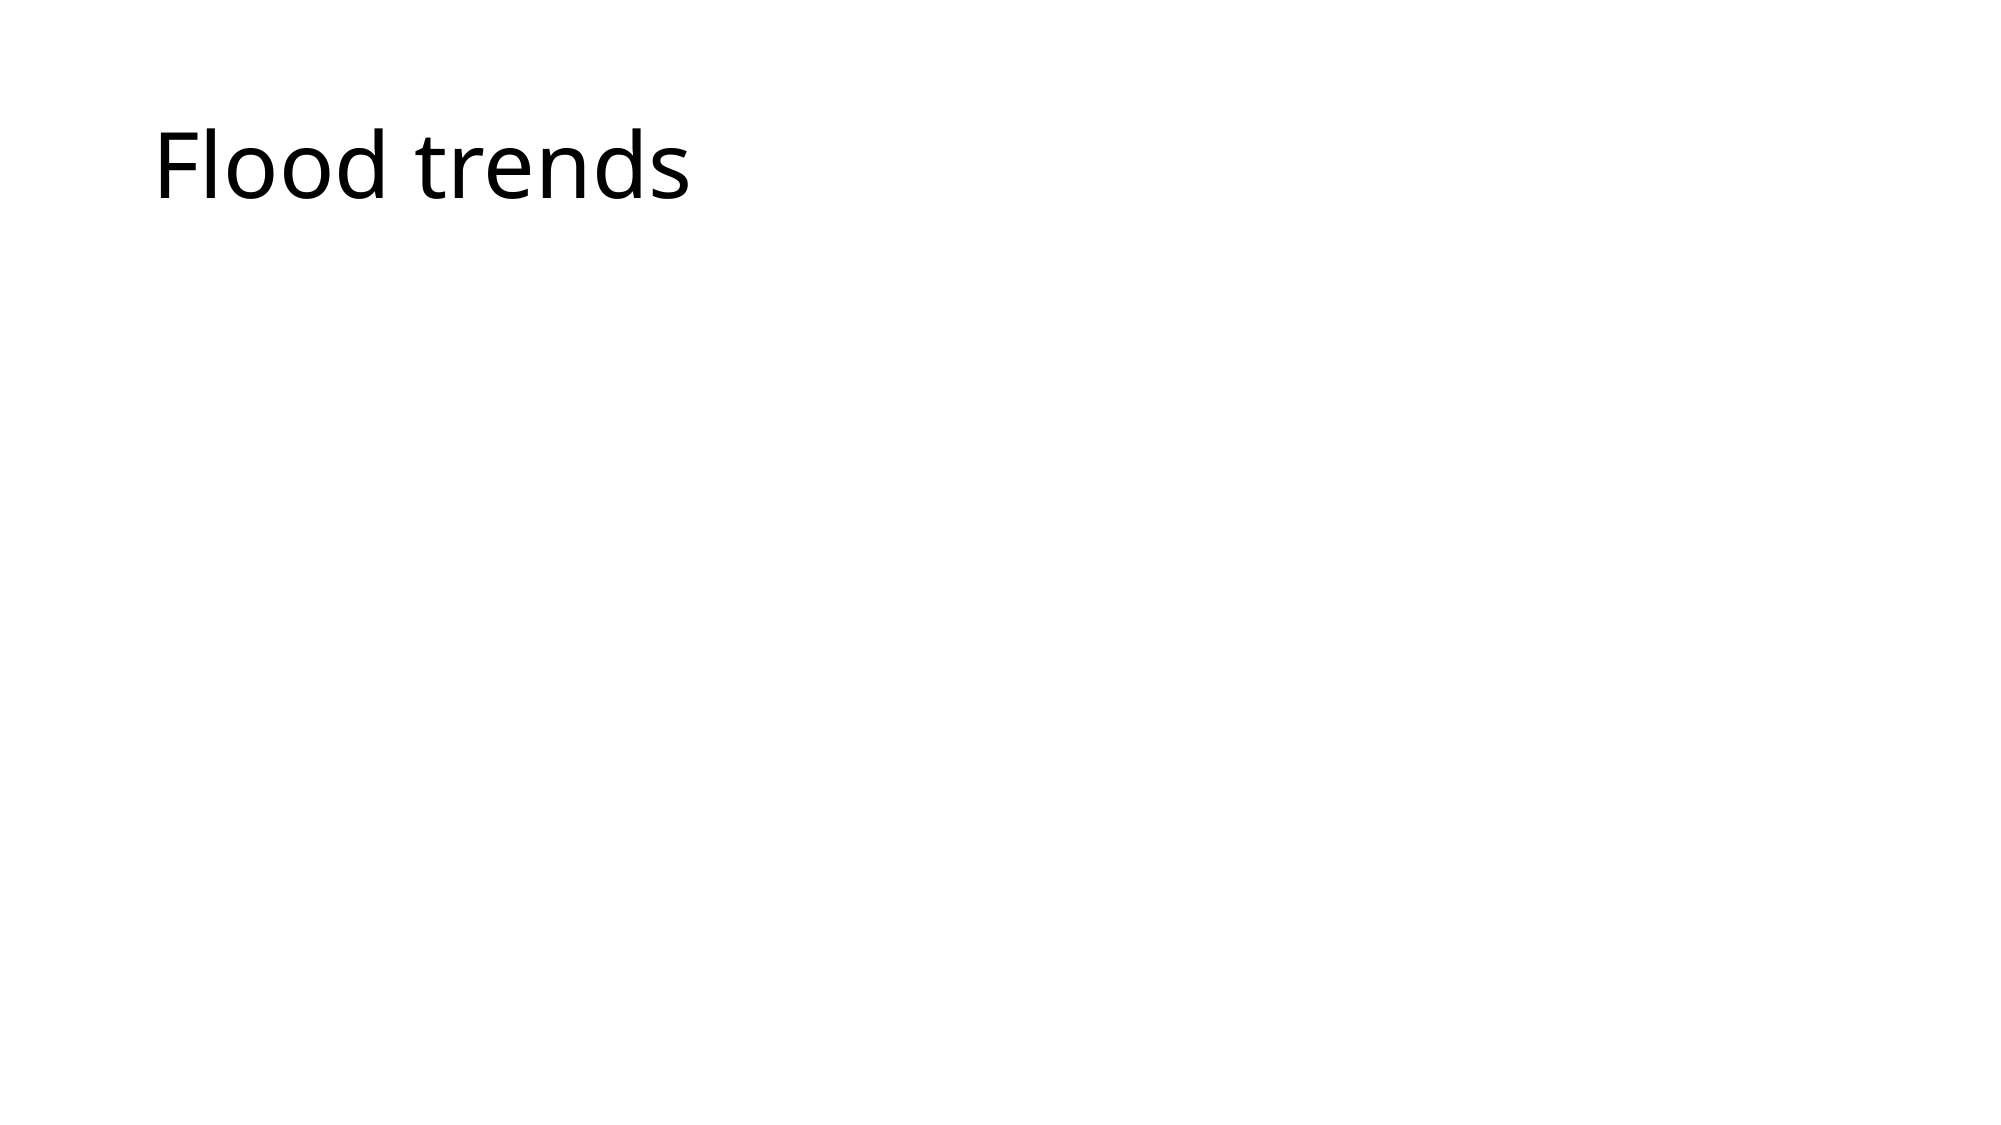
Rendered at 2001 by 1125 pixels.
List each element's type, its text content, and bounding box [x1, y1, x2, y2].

title Flood trends [137, 59, 1863, 278]
